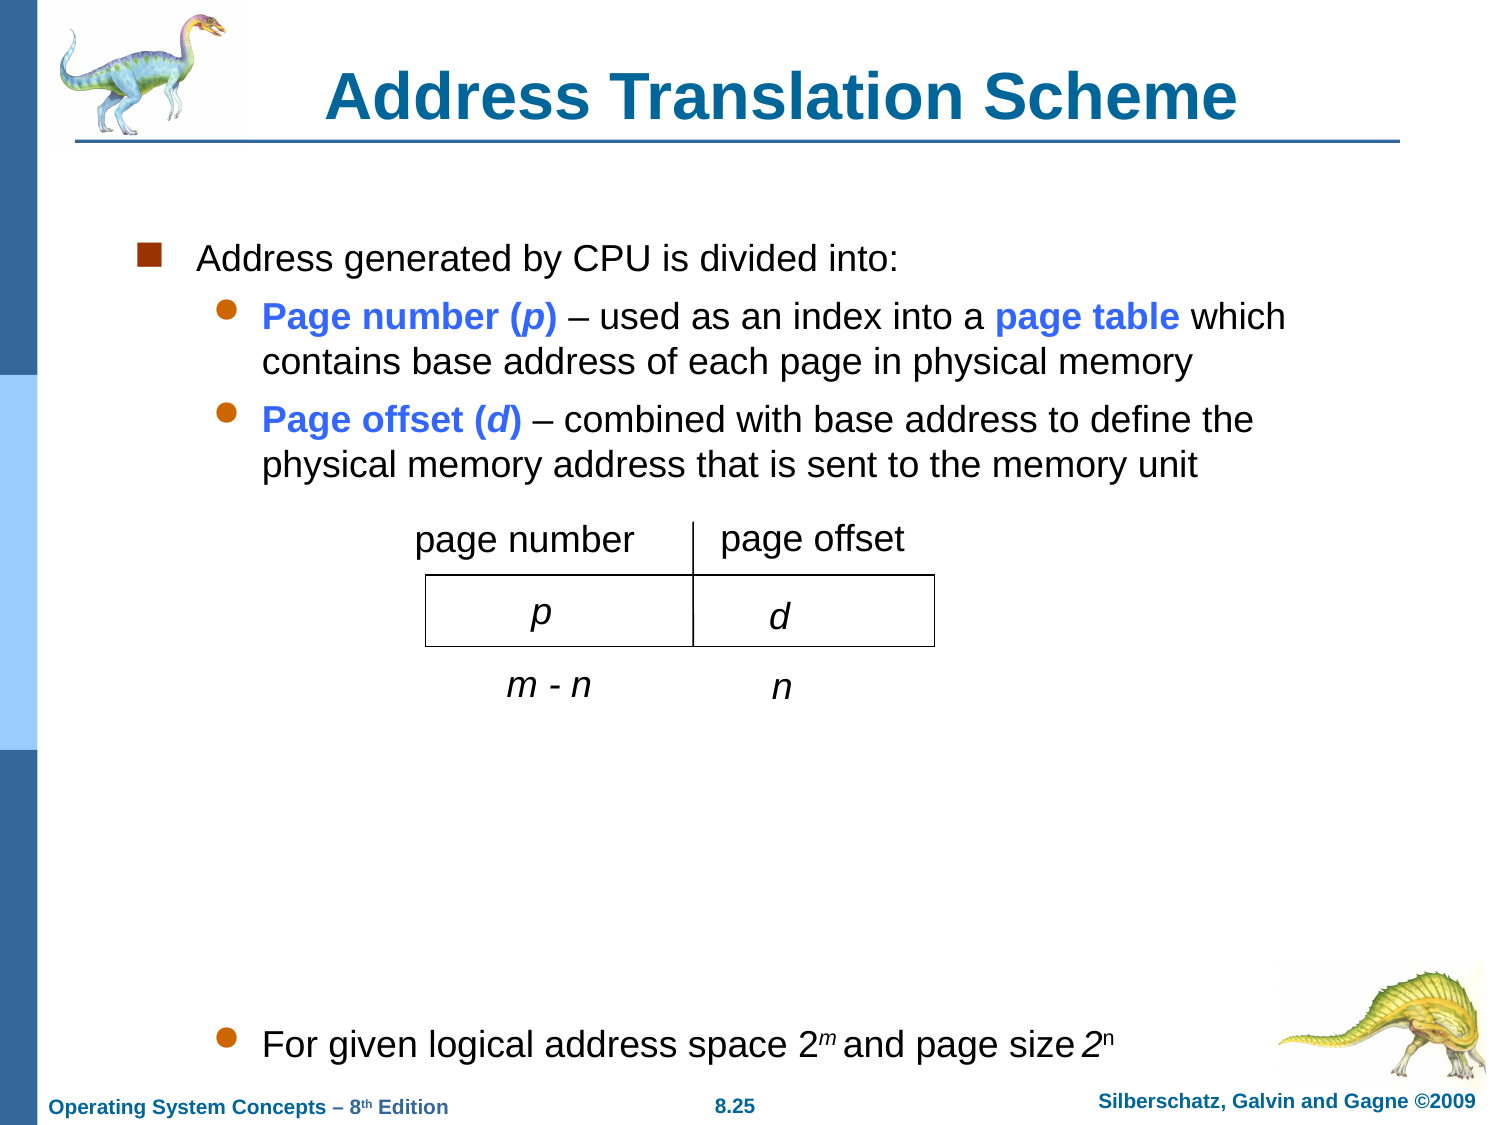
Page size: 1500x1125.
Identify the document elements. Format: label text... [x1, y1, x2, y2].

text_box p [516, 579, 568, 640]
text_box page offset [705, 506, 921, 566]
text_box d [753, 584, 805, 645]
picture [46, 0, 244, 149]
text_box n [746, 654, 819, 715]
picture [1415, 1093, 1423, 1098]
list Address generated by CPU is divided into: Page number (p) – used as an index into a page table which contains base address of each page in physical memory Page offset (d) – combined with base address to define the physical memory address that is sent to the memory unit For given logical address space 2m and page size 2n [124, 225, 1394, 962]
text_box page number [399, 507, 650, 567]
text_box [694, 574, 935, 647]
text_box [425, 574, 693, 647]
text_box m - n [484, 652, 615, 713]
picture [1275, 959, 1486, 1090]
title Address Translation Scheme [138, 45, 1426, 141]
